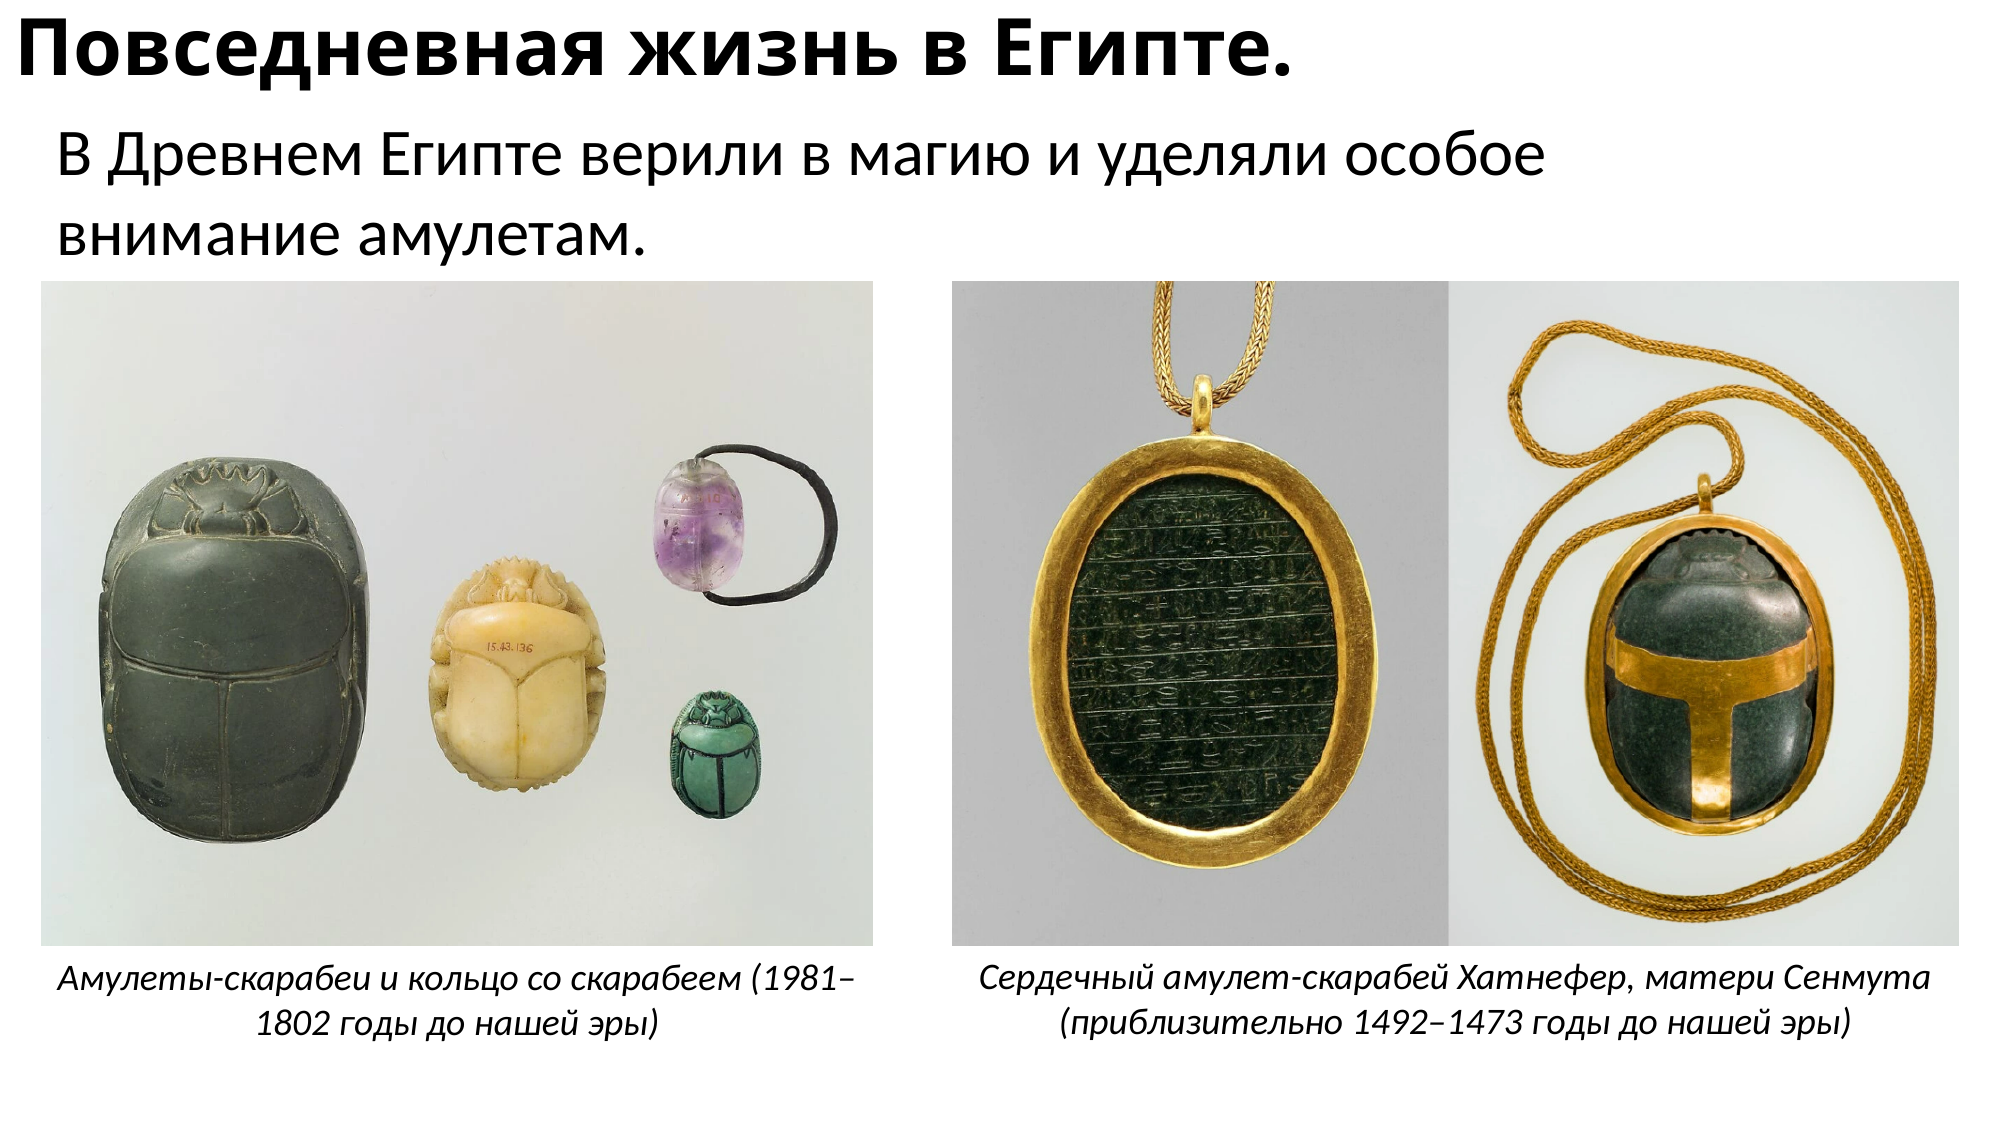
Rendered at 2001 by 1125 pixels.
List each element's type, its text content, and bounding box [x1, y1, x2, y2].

picture [41, 281, 873, 946]
text_box В Древнем Египте верили в магию и уделяли особое внимание амулетам. [41, 101, 1959, 277]
picture [952, 281, 1959, 946]
text_box Амулеты-скарабеи и кольцо со скарабеем (1981–1802 годы до нашей эры) [41, 946, 873, 1050]
text_box Сердечный амулет-скарабей Хатнефер, матери Сенмута (приблизительно 1492–1473 годы до нашей эры) [952, 946, 1959, 1050]
title Повседневная жизнь в Египте. [0, 0, 2000, 102]
